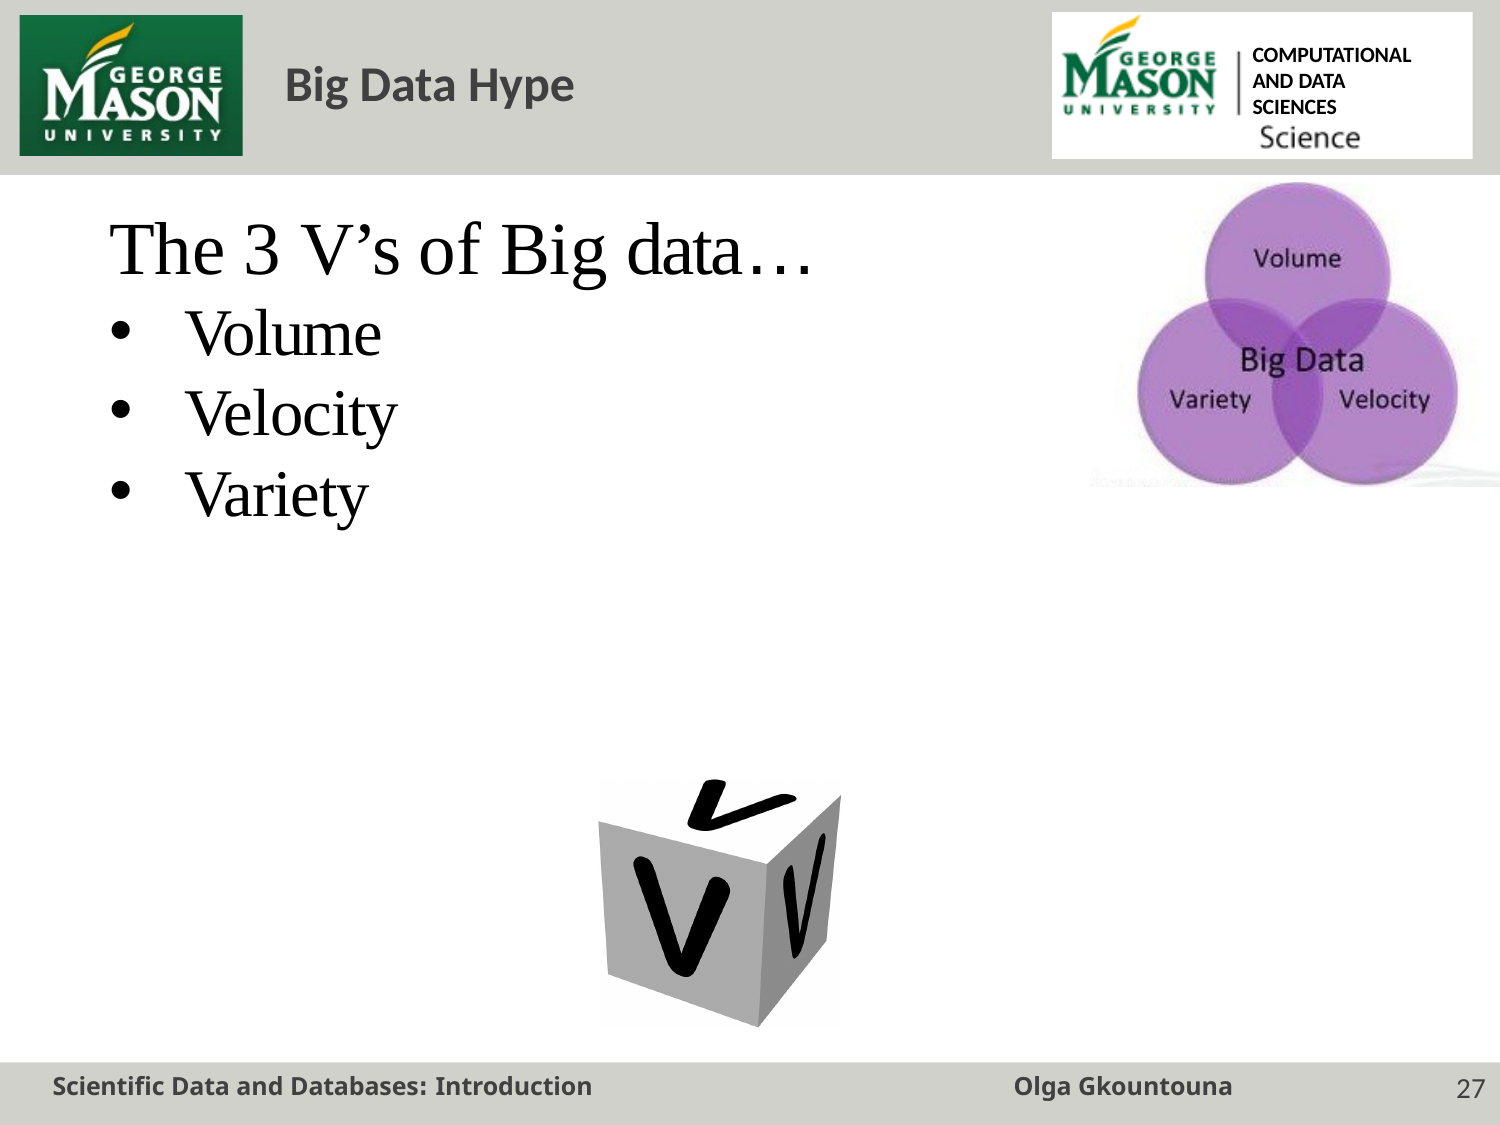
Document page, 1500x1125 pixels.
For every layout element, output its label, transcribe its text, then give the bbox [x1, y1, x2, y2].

text_box The 3 V’s of Big data… Volume Velocity Variety [107, 197, 821, 530]
text_box [598, 778, 842, 1028]
text_box Big Data Hype [282, 49, 579, 112]
footer Scientific Data and Databases: Introduction [50, 1068, 598, 1125]
slide_number Olga Gkountouna [1011, 1068, 1238, 1125]
picture [1052, 12, 1473, 159]
picture [19, 15, 243, 156]
text_box [1089, 182, 1500, 487]
text_box COMPUTATIONAL AND DATA SCIENCES [1252, 33, 1472, 120]
text_box 24 [1447, 1066, 1493, 1105]
